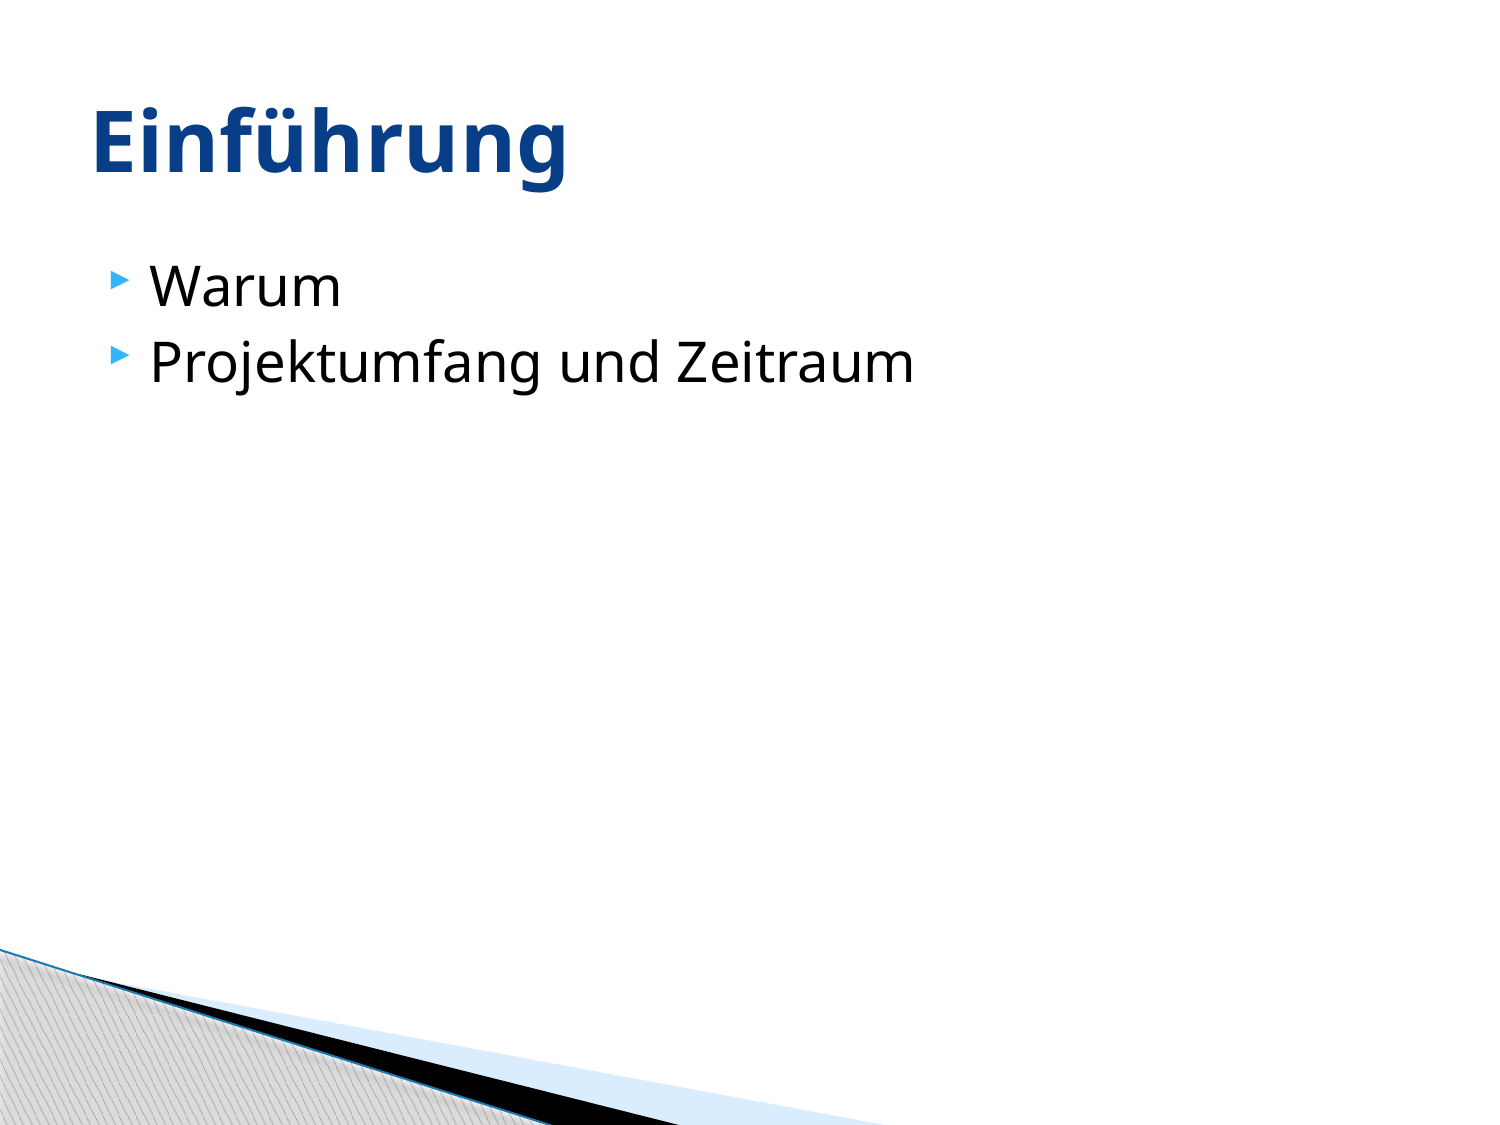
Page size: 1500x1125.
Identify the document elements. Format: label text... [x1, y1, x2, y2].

list Warum Projektumfang und Zeitraum [75, 243, 1425, 986]
title Einführung [75, 45, 1425, 233]
